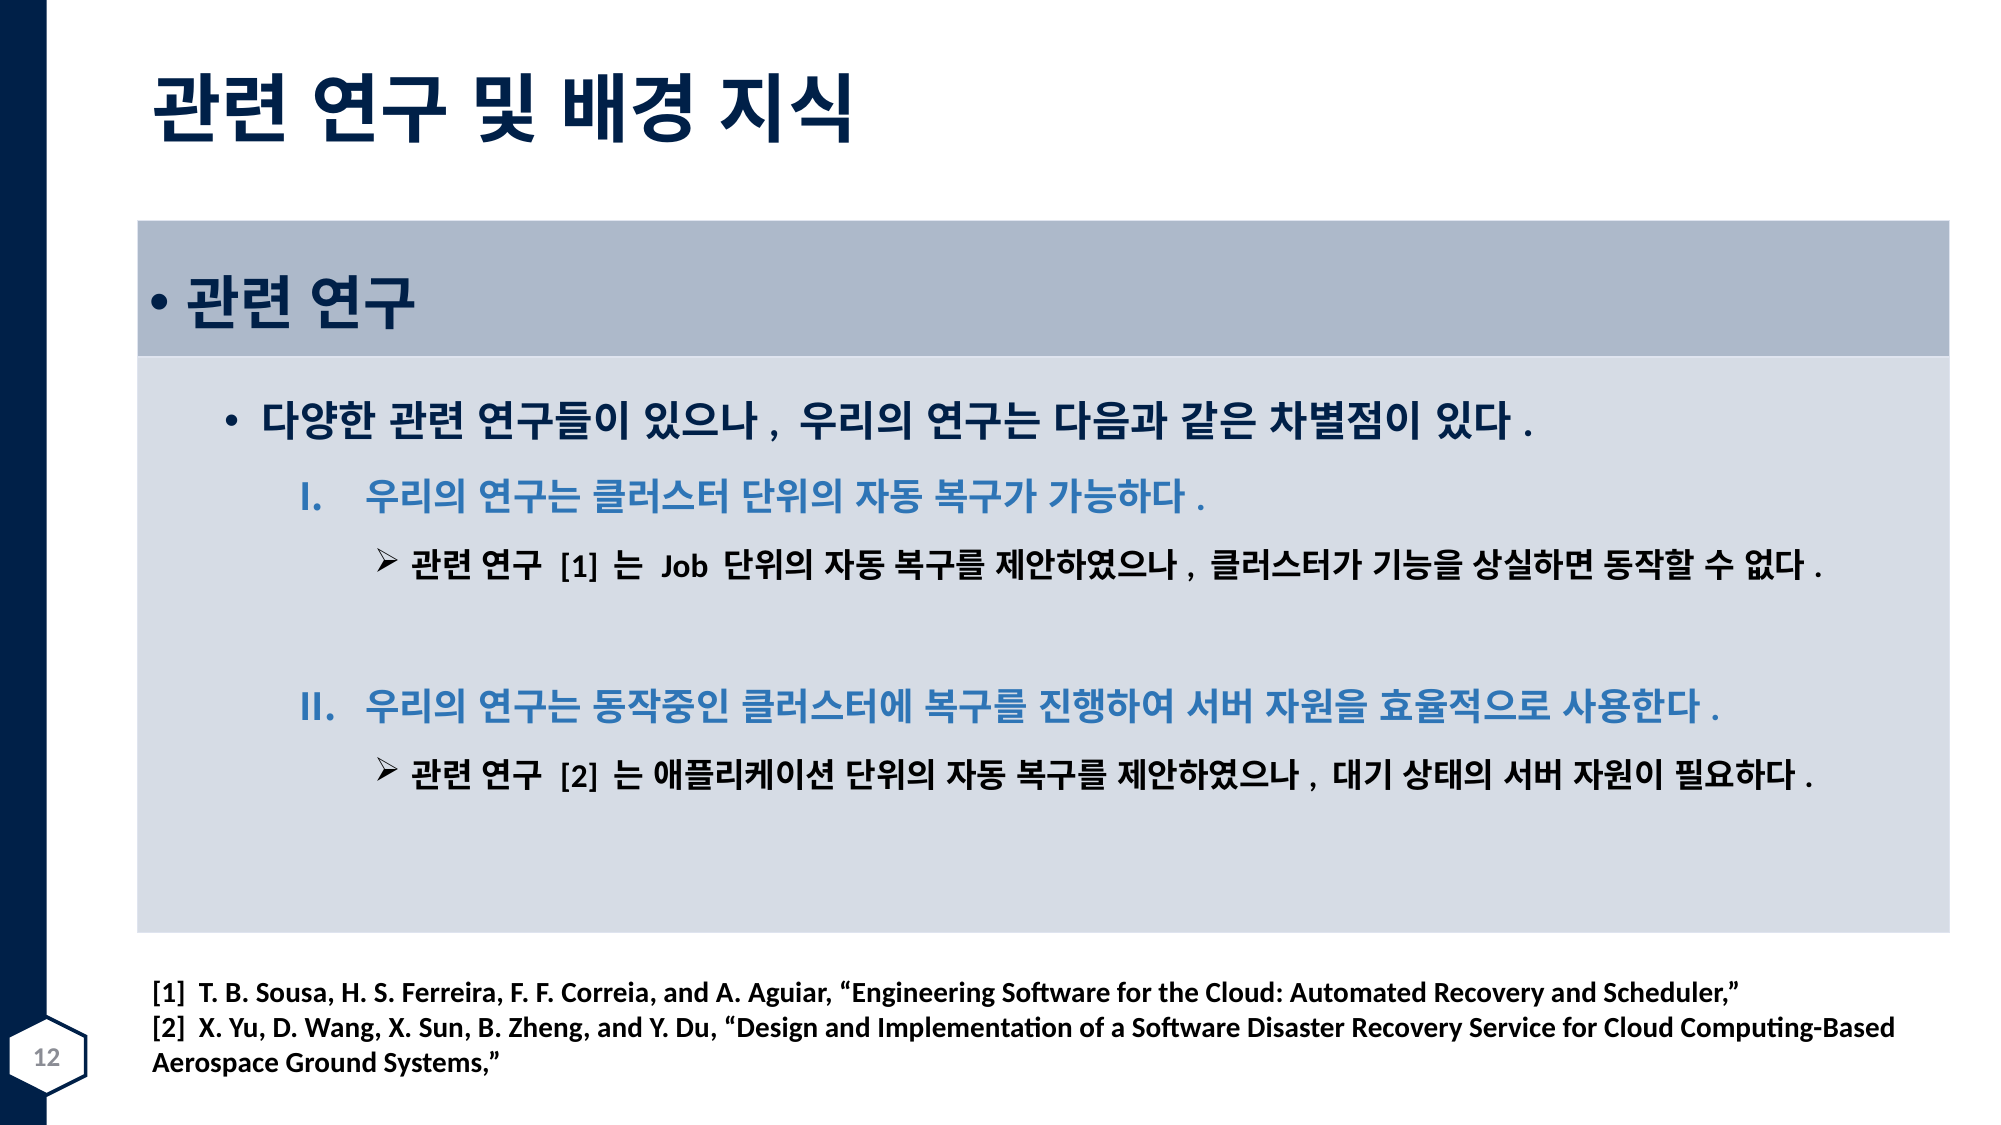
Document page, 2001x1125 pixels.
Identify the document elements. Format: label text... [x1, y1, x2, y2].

text_box [1] T. B. Sousa, H. S. Ferreira, F. F. Correia, and A. Aguiar, “Engineering Software for the Cloud: Automated Recovery and Scheduler,” [2] X. Yu, D. Wang, X. Sun, B. Zheng, and Y. Du, “Design and Implementation of a Software Disaster Recovery Service for Cloud Computing-Based Aerospace Ground Systems,” [137, 966, 1950, 1086]
text_box 관련 연구 [137, 220, 1950, 357]
slide_number 12 [15, 1024, 78, 1088]
list 다양한 관련 연구들이 있으나, 우리의 연구는 다음과 같은 차별점이 있다. 우리의 연구는 클러스터 단위의 자동 복구가 가능하다. 관련 연구 [1] 는 Job 단위의 자동 복구를 제안하였으나, 클러스터가 기능을 상실하면 동작할 수 없다. 우리의 연구는 동작중인 클러스터에 복구를 진행하여 서버 자원을 효율적으로 사용한다. 관련 연구 [2] 는 애플리케이션 단위의 자동 복구를 제안하였으나, 대기 상태의 서버 자원이 필요하다. [137, 357, 1950, 933]
title 관련 연구 및 배경 지식 [137, 3, 1863, 220]
